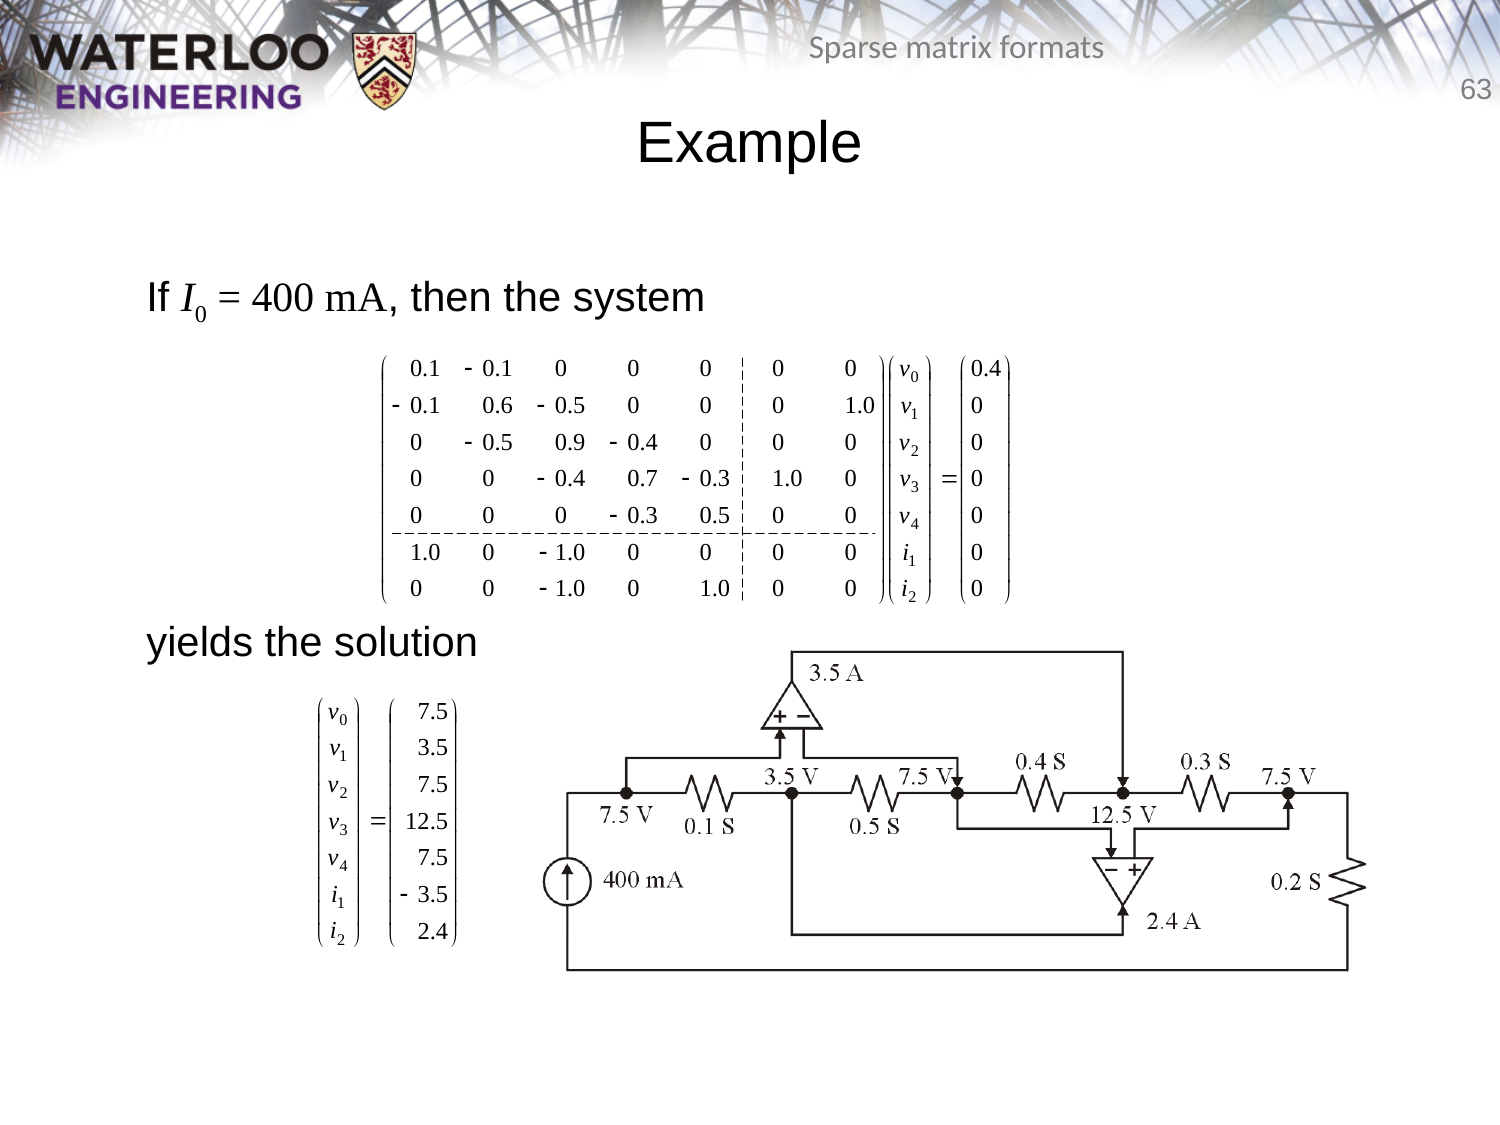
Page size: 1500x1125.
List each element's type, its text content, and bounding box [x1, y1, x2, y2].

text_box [312, 692, 464, 954]
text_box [376, 349, 1017, 611]
list If I0 = 400 mA, then the system yields the solution [74, 262, 1426, 1006]
title Example [74, 44, 1426, 233]
picture [0, 0, 1500, 1125]
